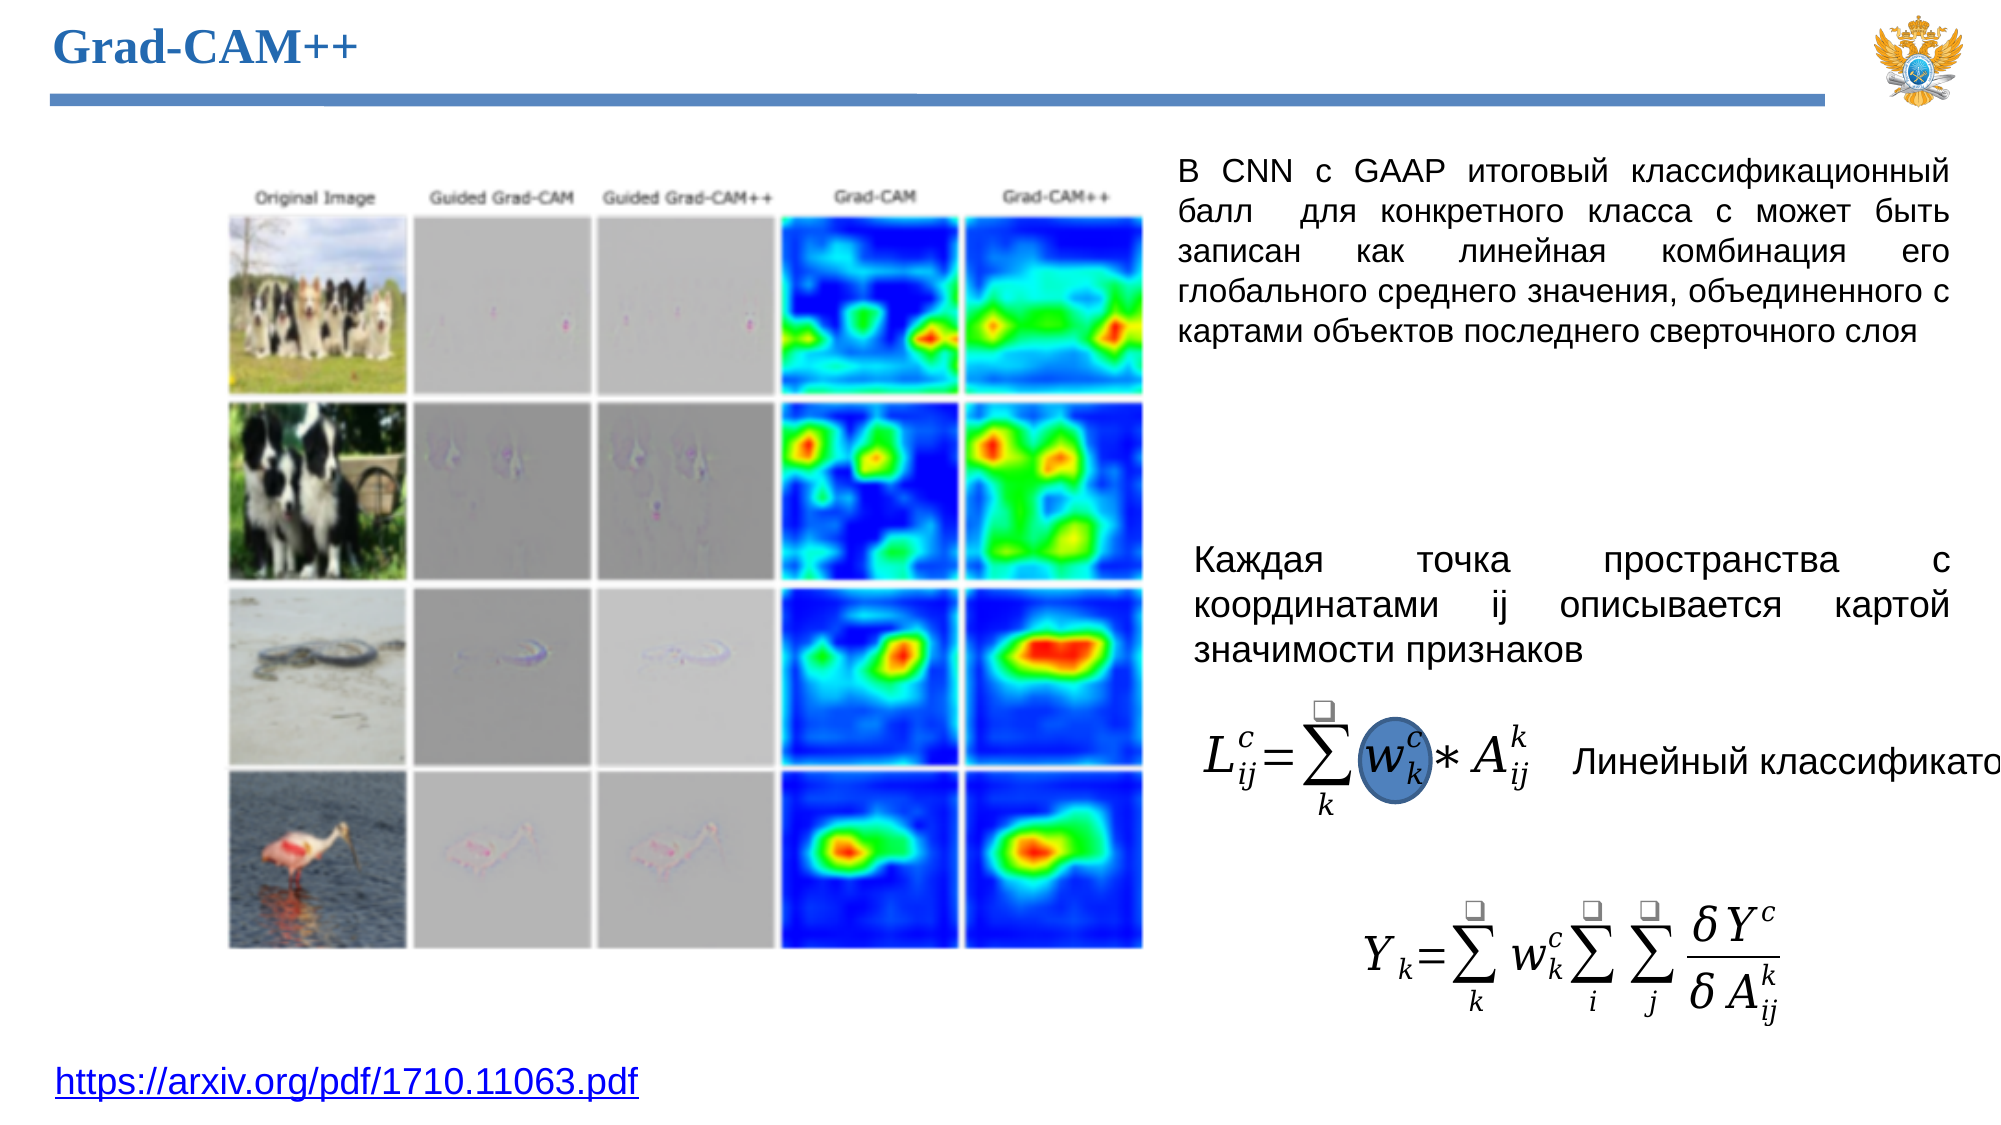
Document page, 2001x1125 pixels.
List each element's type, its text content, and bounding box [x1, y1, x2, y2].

text_box https://arxiv.org/pdf/1710.11063.pdf [40, 1049, 654, 1110]
title Grad-CAM++ [49, 13, 1868, 84]
text_box Линейный классификатор [1557, 730, 2000, 790]
text_box В CNN с GAAP итоговый классификационный балл для конкретного класса c может быть записан как линейная комбинация его глобального среднего значения, объединенного с картами объектов последнего сверточного слоя [1163, 141, 1966, 396]
picture [1869, 13, 1966, 109]
text_box Каждая точка пространства с координатами ij описывается картой значимости признаков [1332, 528, 1966, 678]
text_box [1357, 716, 1433, 805]
picture [39, 182, 1328, 973]
